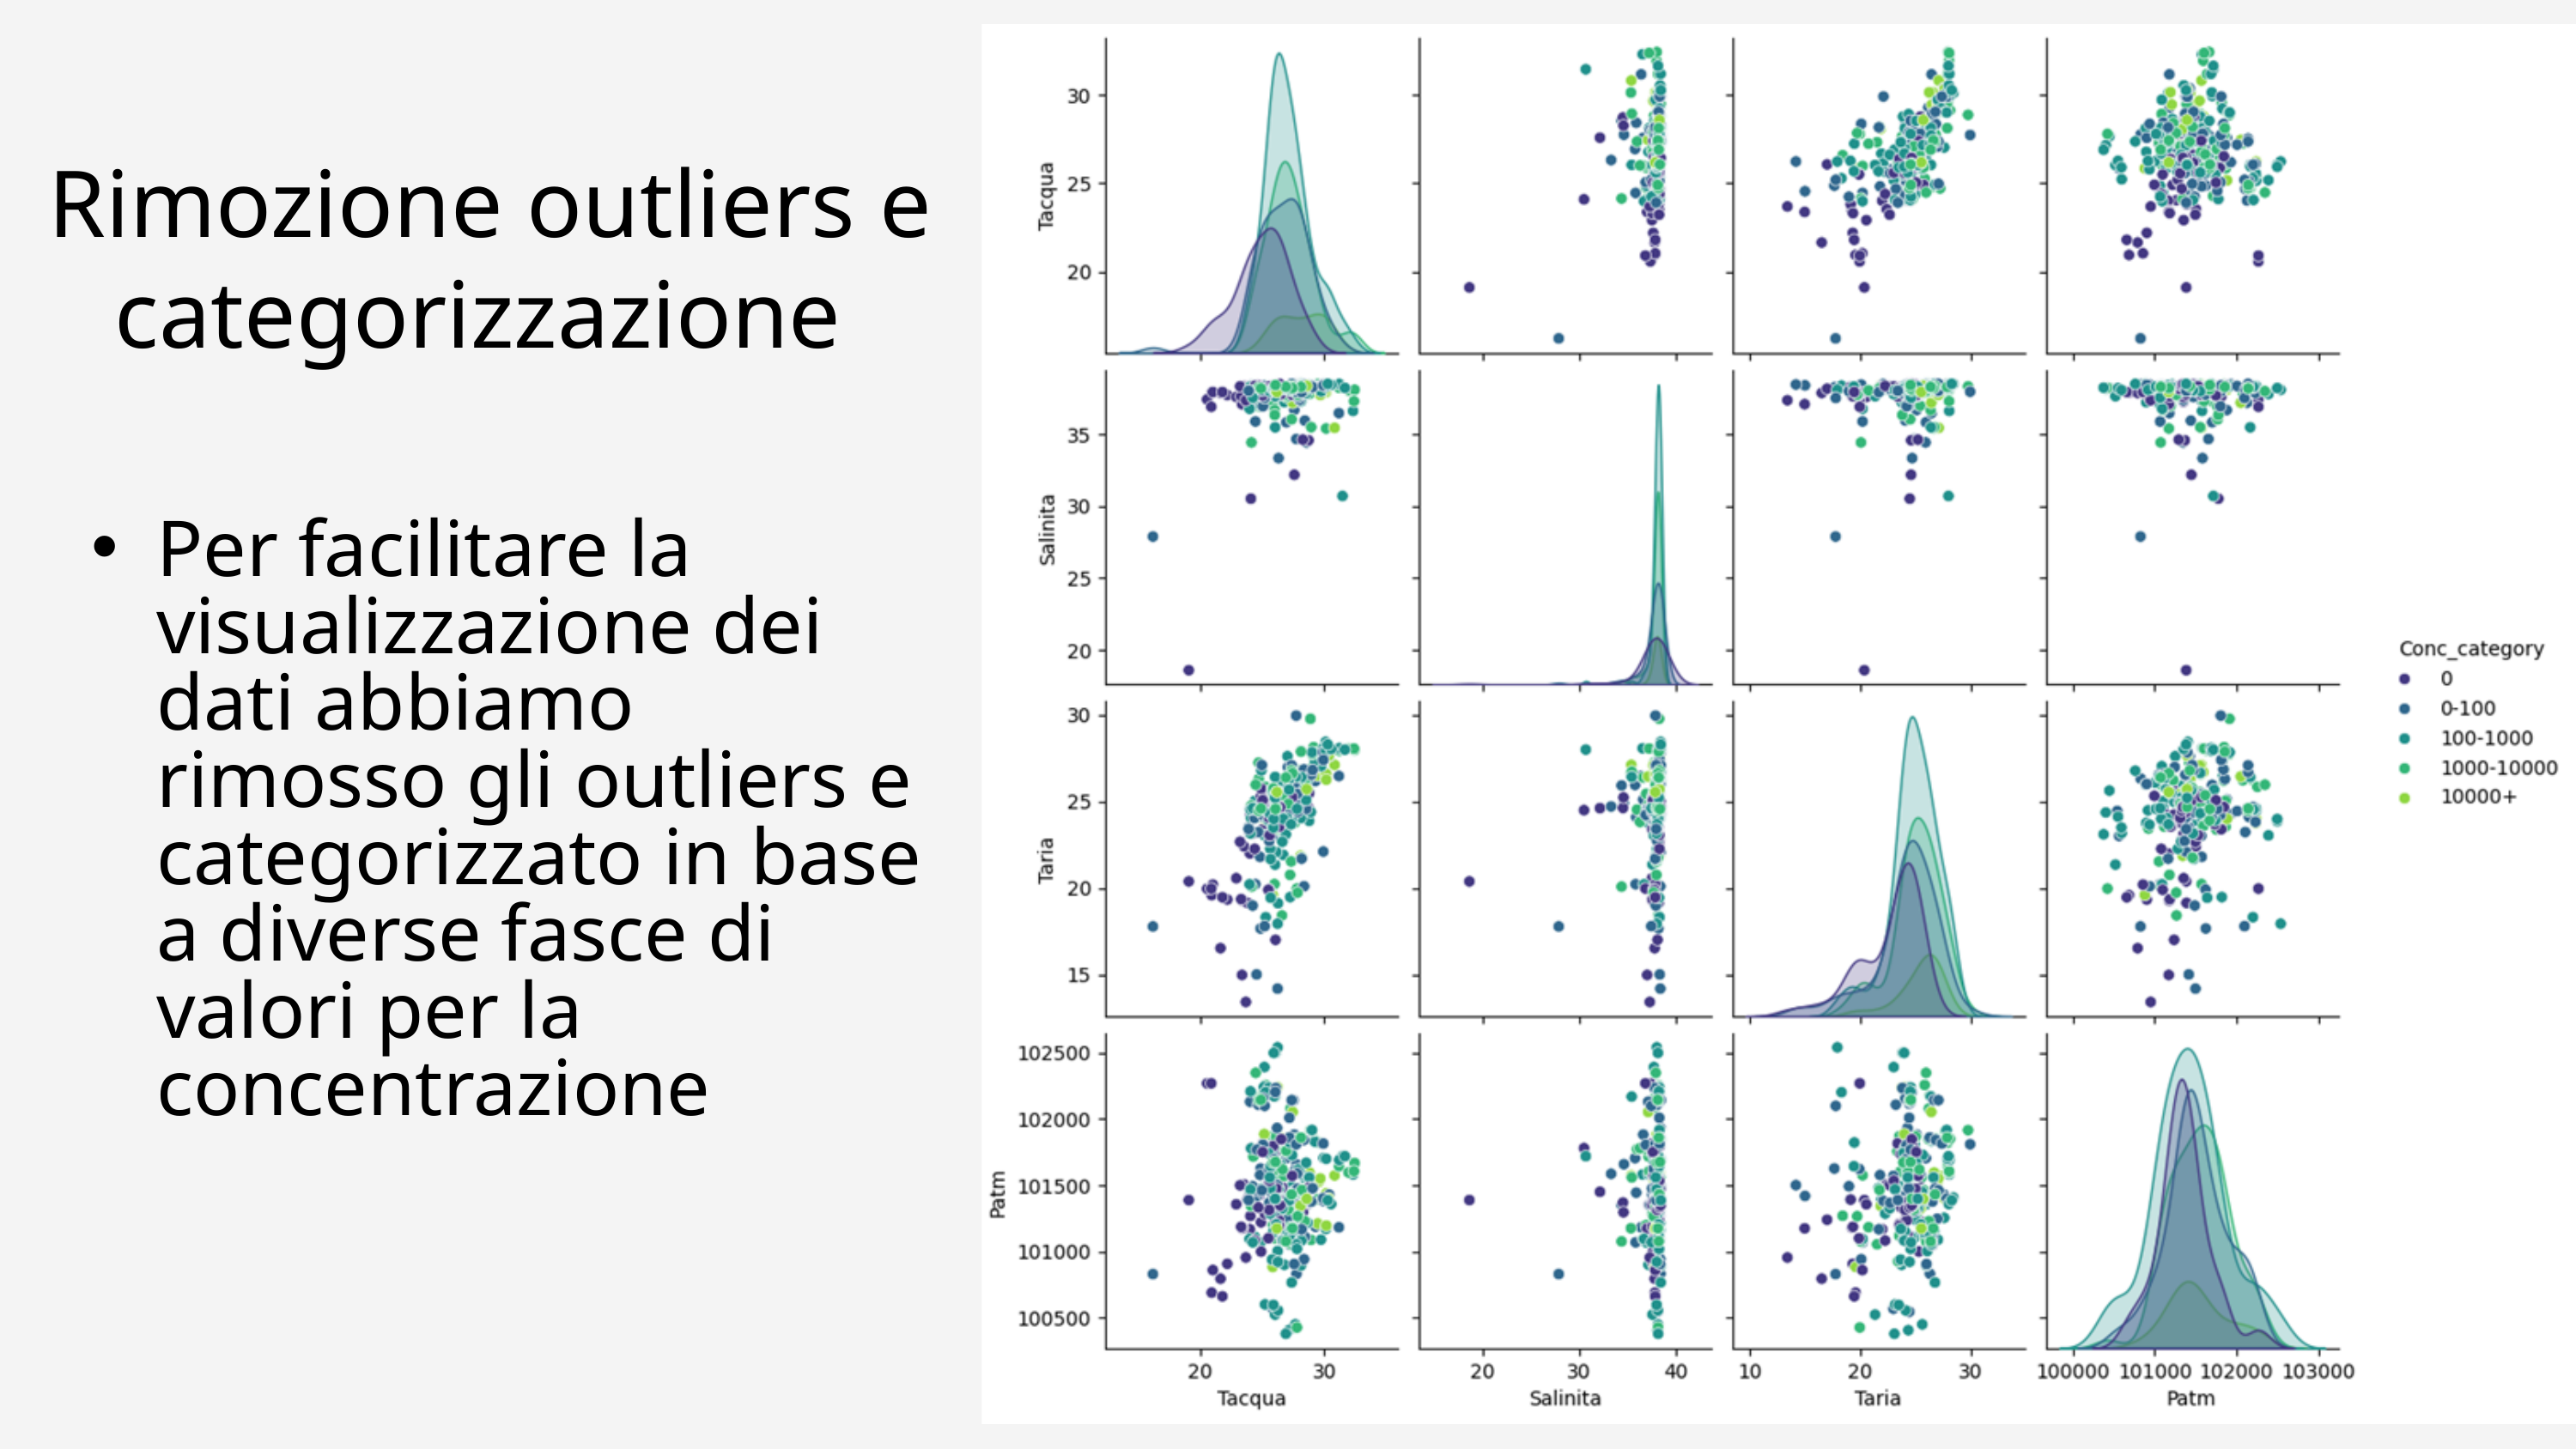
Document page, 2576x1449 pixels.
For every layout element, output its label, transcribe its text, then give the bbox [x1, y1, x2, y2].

text_box Per facilitare la visualizzazione dei dati abbiamo rimosso gli outliers e categorizzato in base a diverse fasce di valori per la concentrazione [25, 514, 939, 1131]
text_box Rimozione outliers e categorizzazione [15, 144, 964, 367]
text_box [0, 0, 964, 1449]
text_box [981, 24, 2576, 1424]
